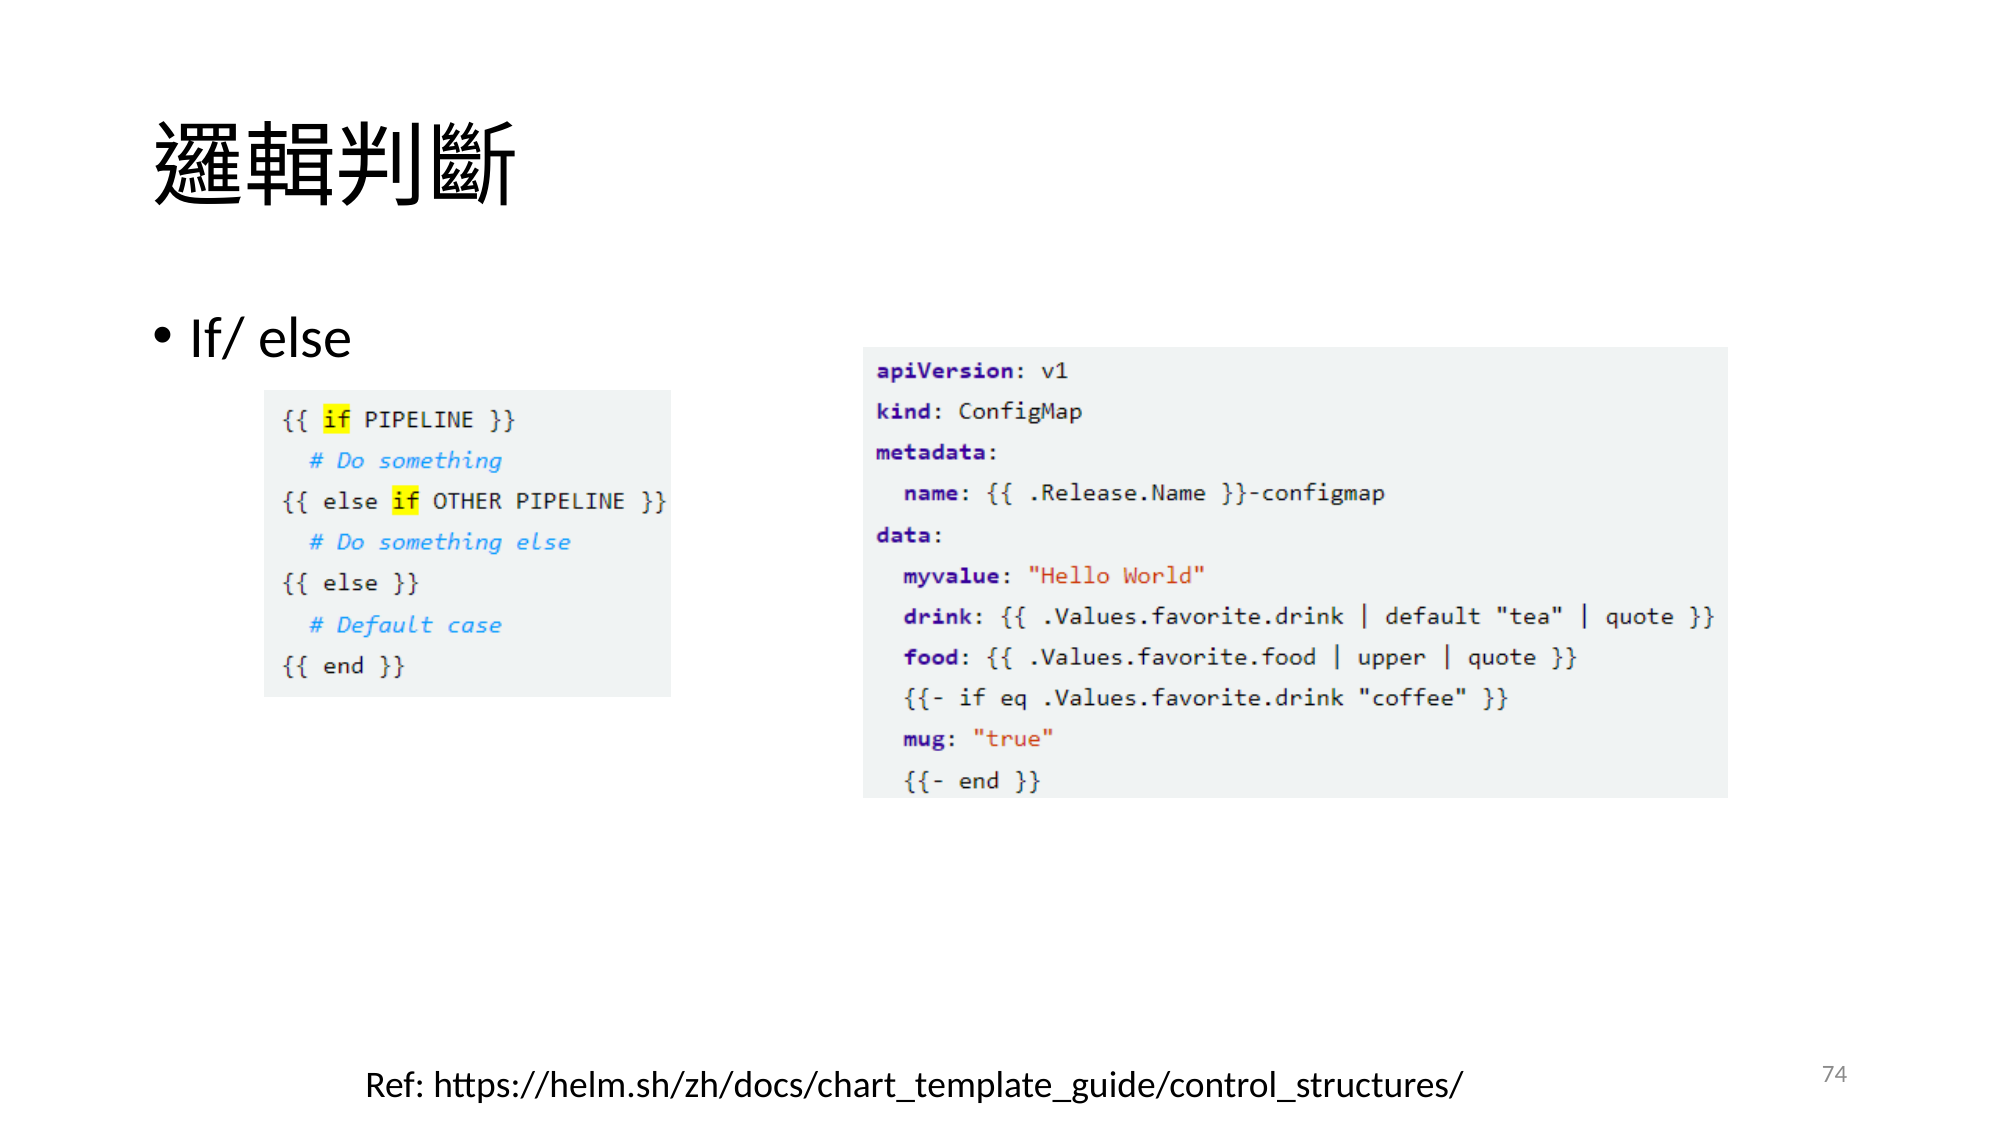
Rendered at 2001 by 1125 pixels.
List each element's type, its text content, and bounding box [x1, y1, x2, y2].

list If/ else [137, 299, 1863, 1014]
slide_number 74 [1412, 1042, 1863, 1103]
picture [264, 390, 671, 698]
text_box Ref: https://helm.sh/zh/docs/chart_template_guide/control_structures/ [350, 1052, 1505, 1113]
picture [863, 347, 1728, 799]
title 邏輯判斷 [137, 59, 1863, 278]
